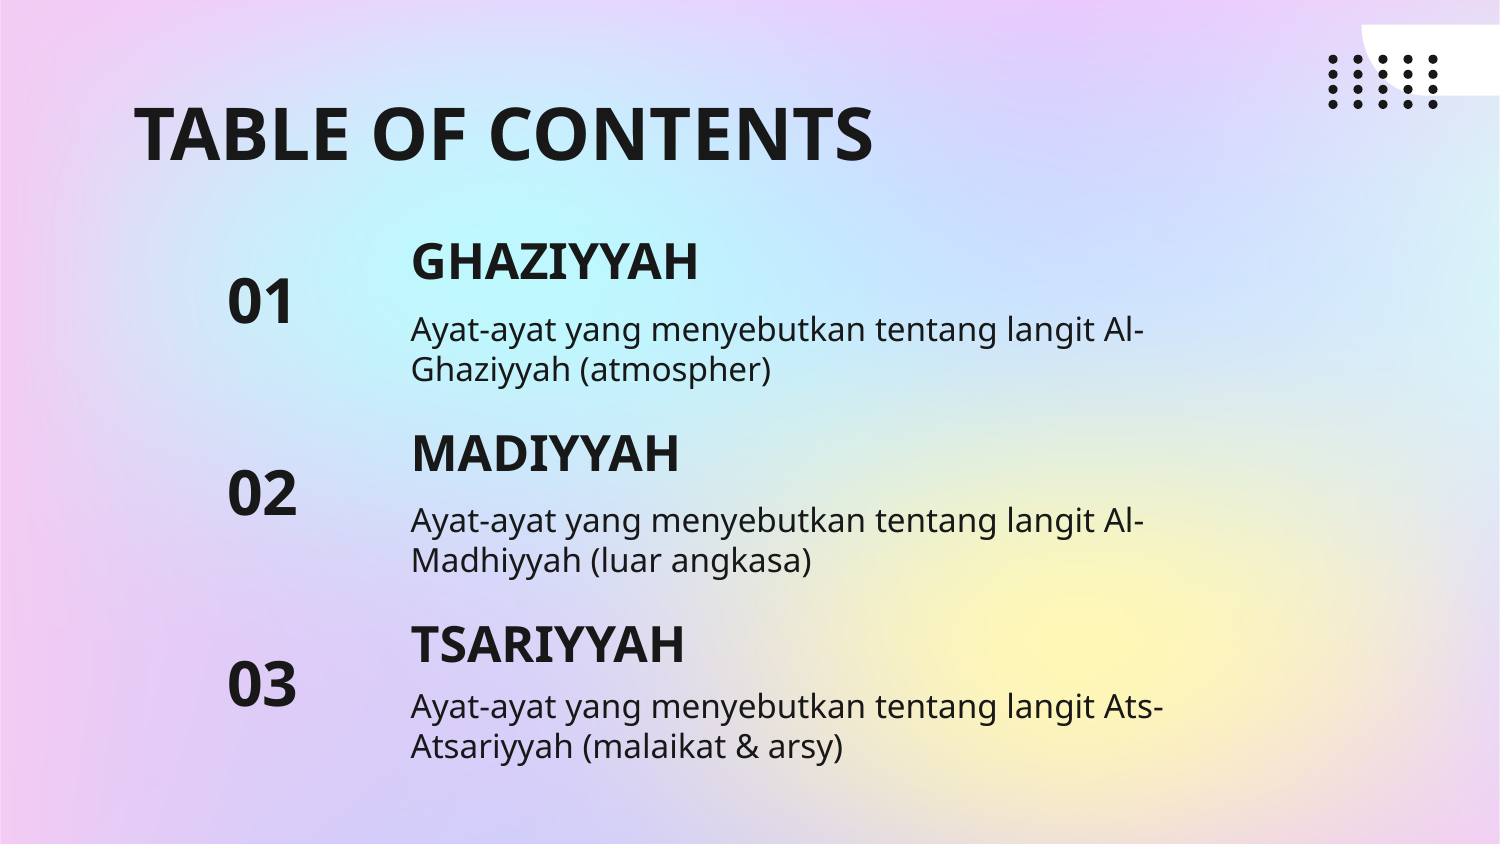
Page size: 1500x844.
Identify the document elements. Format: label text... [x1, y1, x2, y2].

subtitle Ayat-ayat yang menyebutkan tentang langit Al-Ghaziyyah (atmospher) [395, 293, 1311, 380]
text_box 01 [189, 226, 337, 372]
title 03 [189, 608, 337, 755]
subtitle Ayat-ayat yang menyebutkan tentang langit Ats-Atsariyyah (malaikat & arsy) [395, 669, 1270, 757]
subtitle Ayat-ayat yang menyebutkan tentang langit Al-Madhiyyah (luar angkasa) [395, 484, 1258, 572]
title TABLE OF CONTENTS [118, 72, 1382, 167]
title GHAZIYYAH [395, 218, 1311, 293]
picture [0, 0, 1500, 844]
title MADIYYAH [395, 409, 1311, 497]
title 02 [189, 417, 337, 564]
title TSARIYYAH [395, 601, 1311, 688]
